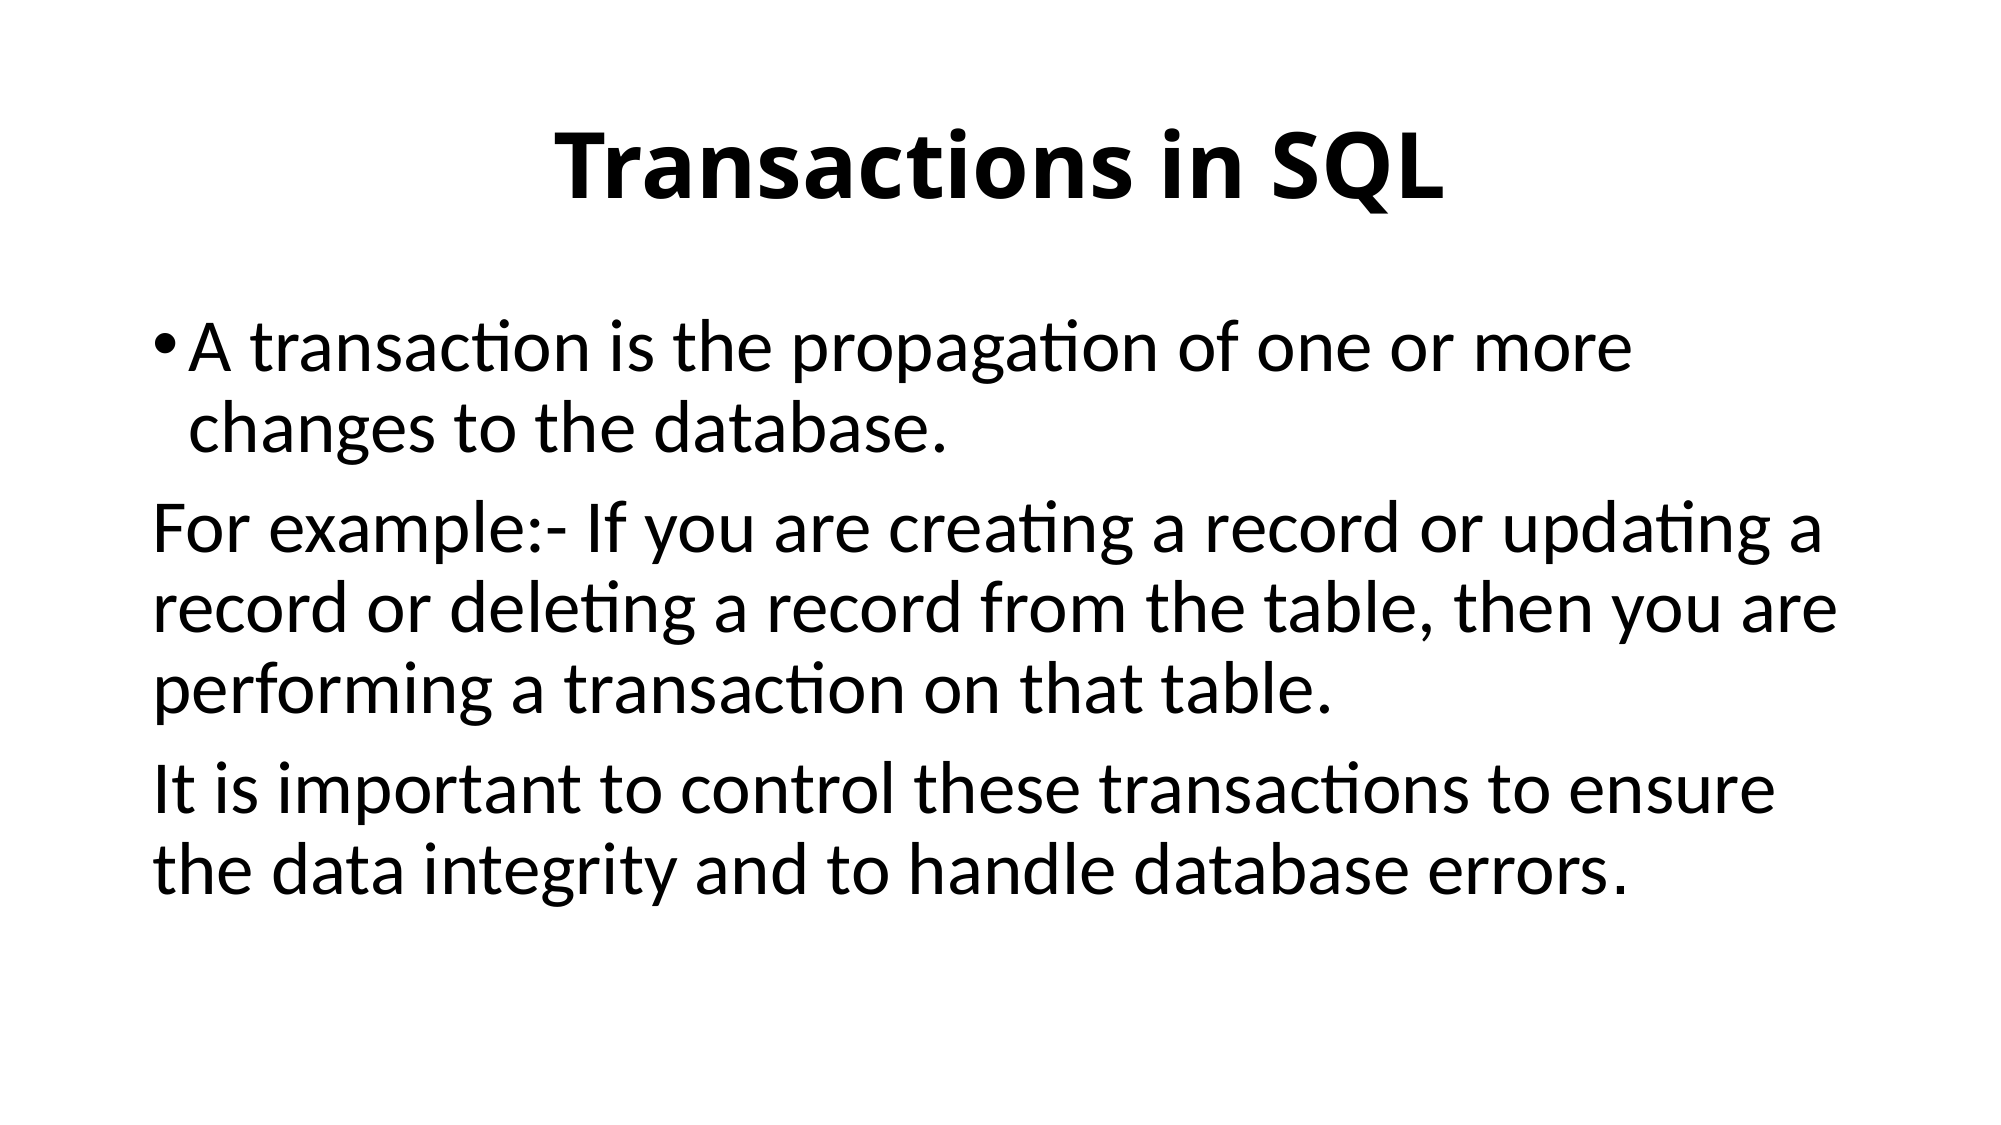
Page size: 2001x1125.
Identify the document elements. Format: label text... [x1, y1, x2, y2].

title Transactions in SQL [137, 59, 1863, 278]
list A transaction is the propagation of one or more changes to the database. For example:- If you are creating a record or updating a record or deleting a record from the table, then you are performing a transaction on that table. It is important to control these transactions to ensure the data integrity and to handle database errors. [137, 299, 1863, 1014]
